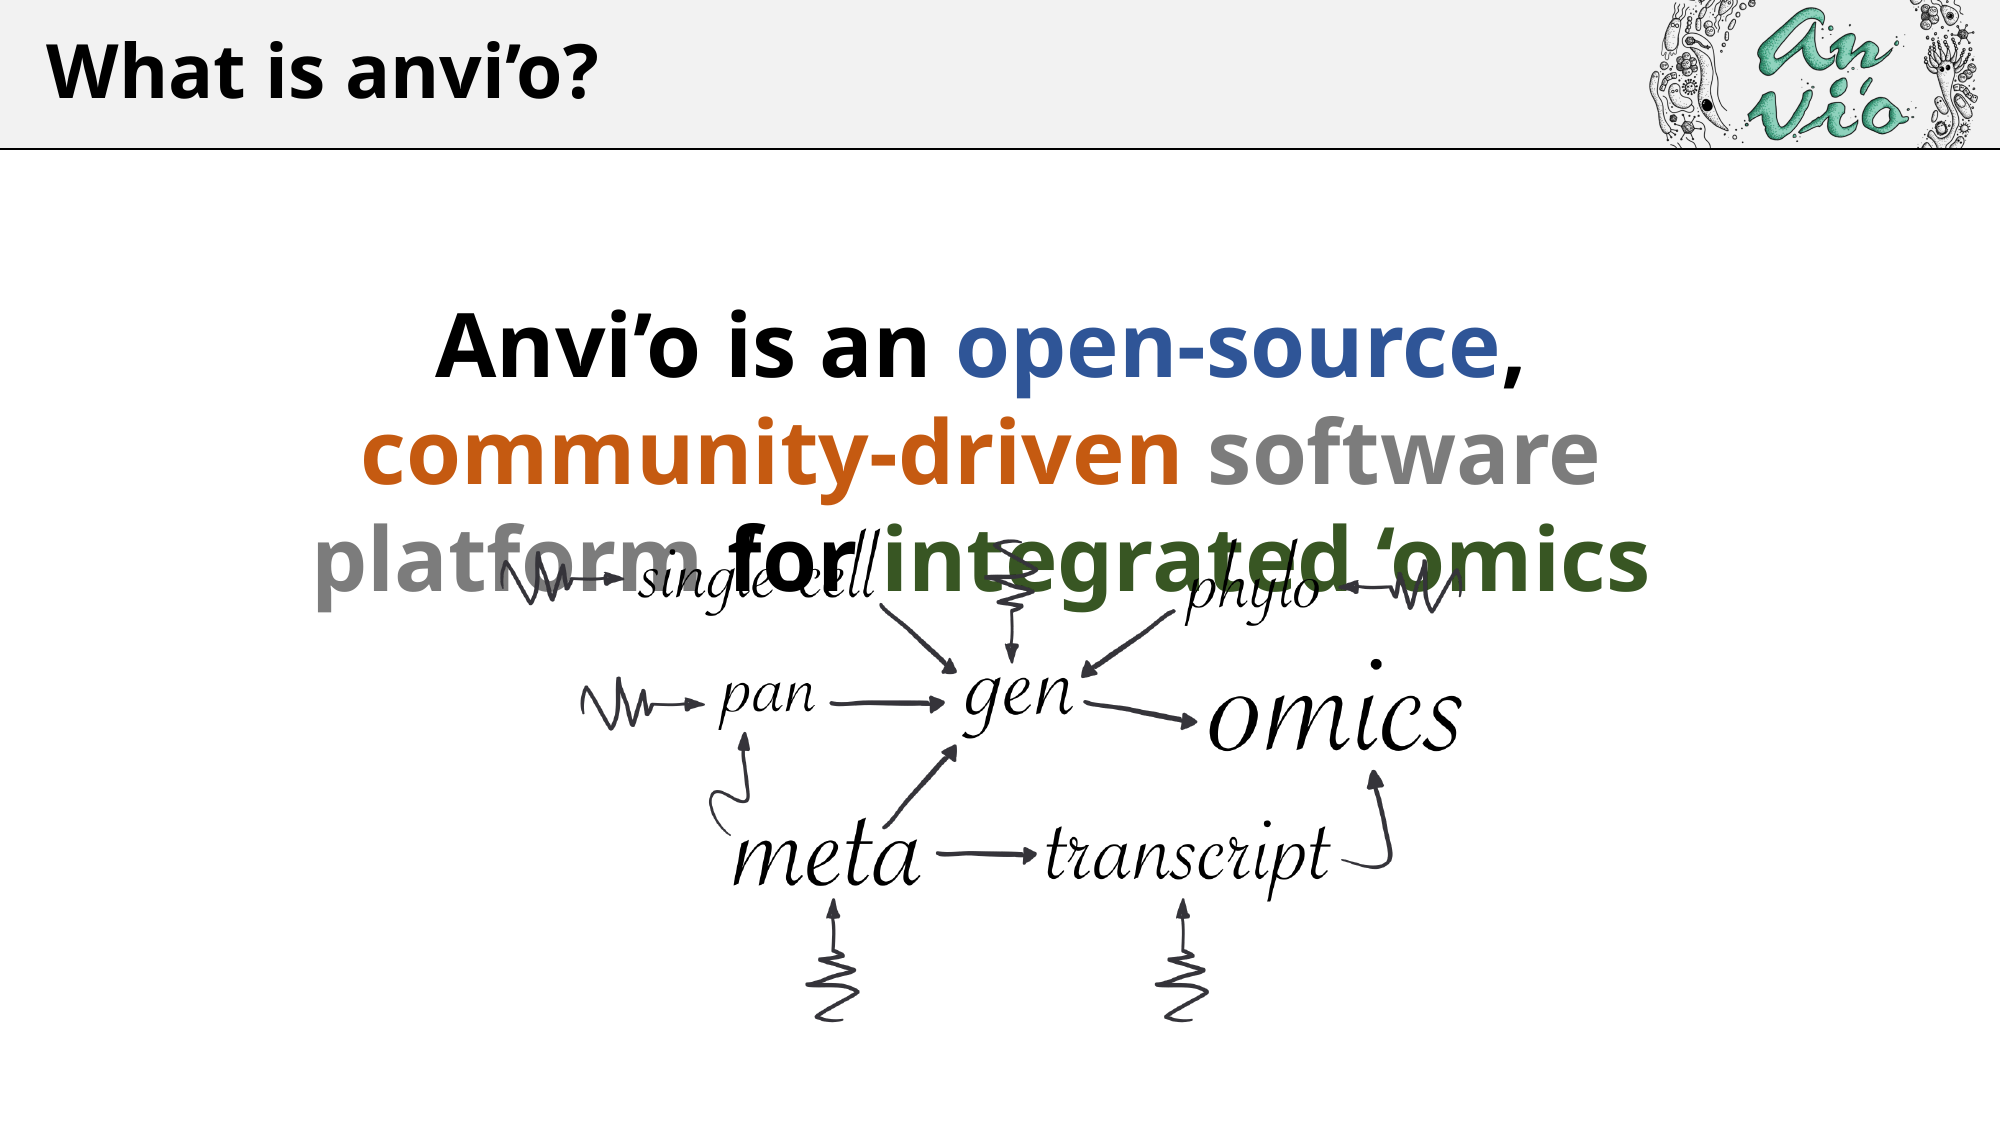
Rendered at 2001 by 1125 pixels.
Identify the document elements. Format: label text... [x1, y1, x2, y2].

picture [484, 512, 1478, 1038]
list What is anvi’o? [31, 0, 2000, 149]
text_box Anvi’o is an open-source, community-driven software platform for integrated ‘omics [144, 281, 1819, 617]
